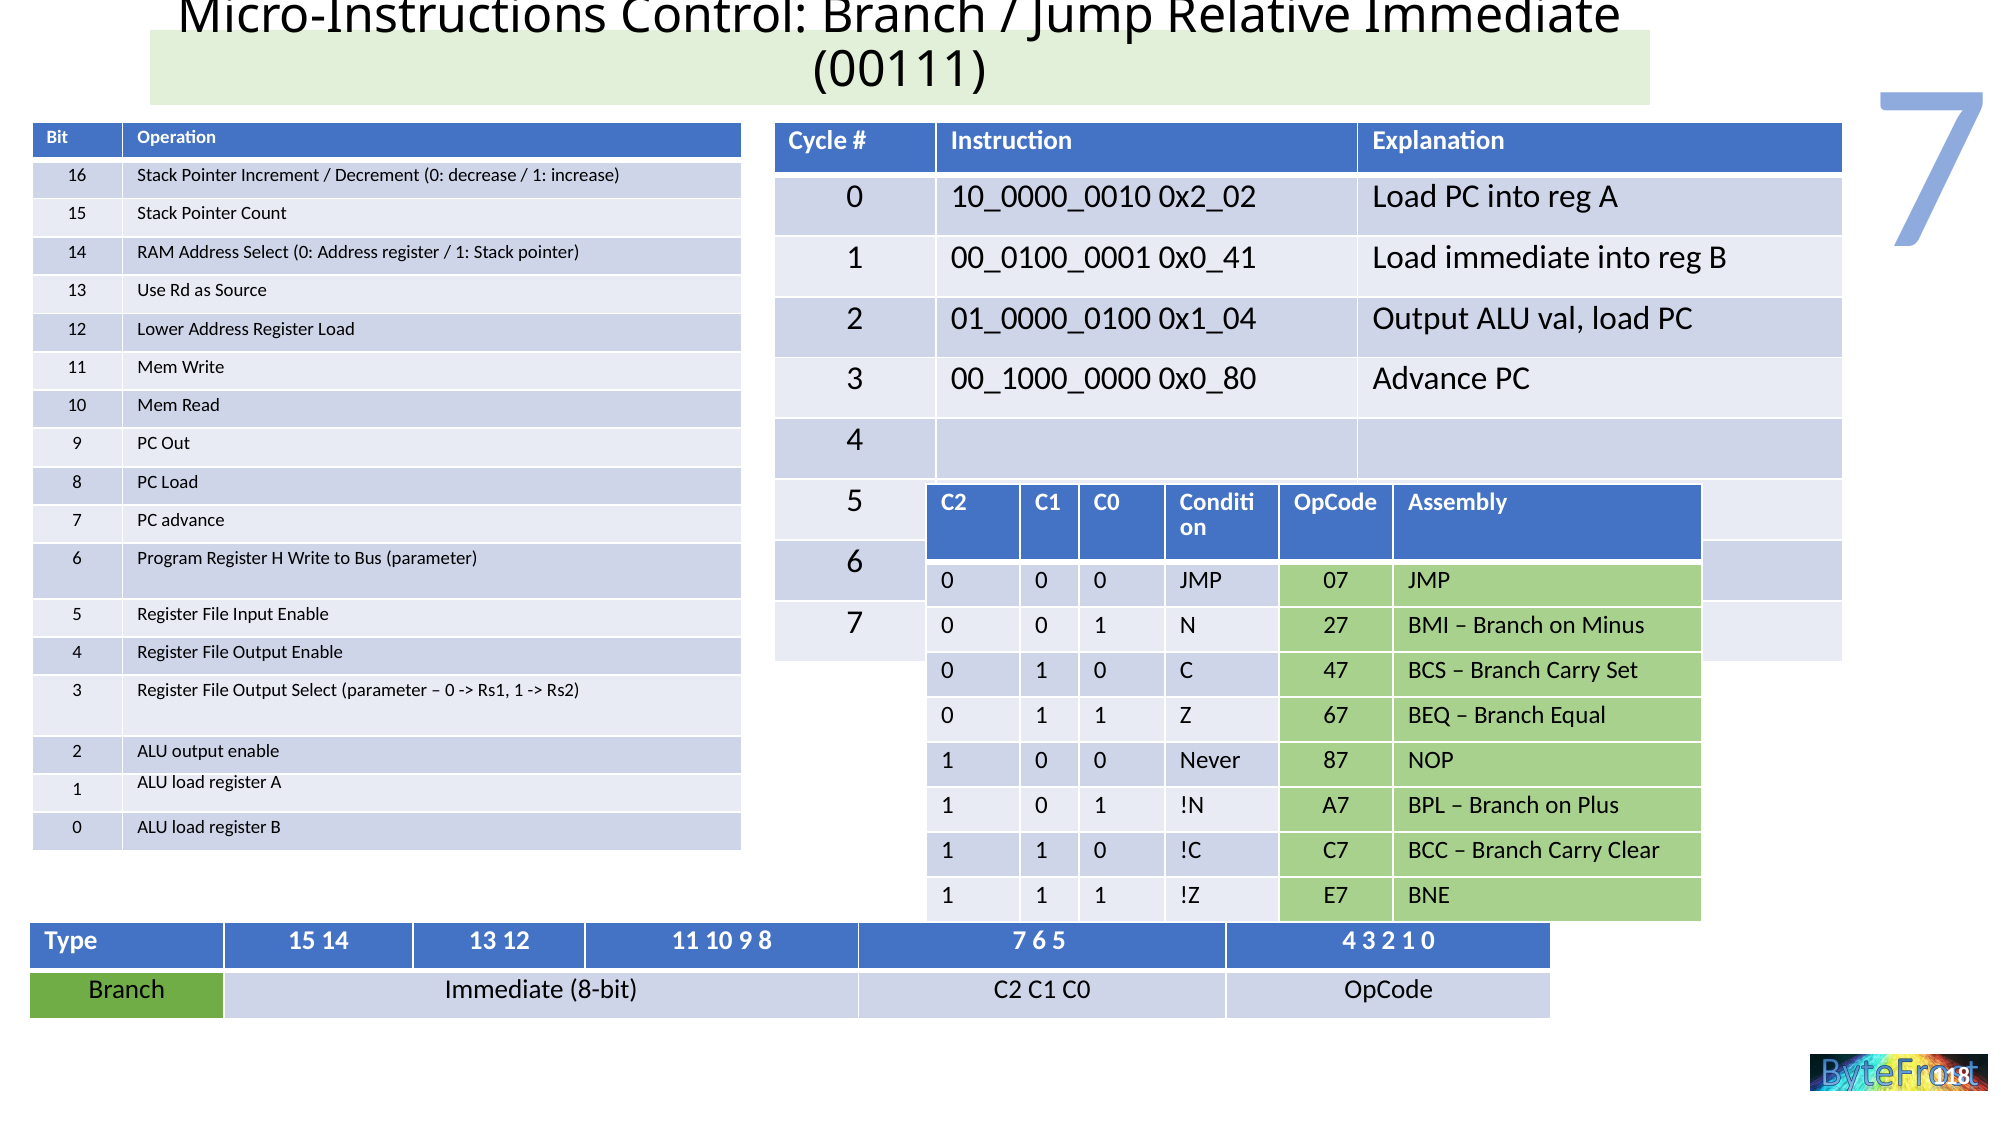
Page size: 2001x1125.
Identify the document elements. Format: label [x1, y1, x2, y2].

table_cell [1021, 743, 1078, 786]
table_cell [775, 480, 935, 539]
table_cell [1280, 743, 1392, 786]
table_cell [30, 973, 223, 1018]
table_cell [937, 237, 1357, 296]
table_cell [1394, 743, 1701, 786]
table_cell [33, 813, 122, 850]
table_cell [927, 743, 1019, 786]
table_cell [1394, 878, 1701, 921]
table_cell [937, 178, 1357, 235]
table_cell [1080, 698, 1164, 741]
table_cell [1166, 833, 1278, 876]
table_cell [123, 813, 741, 850]
table_cell [123, 163, 741, 198]
table_cell [1080, 565, 1164, 606]
table_header [859, 923, 1225, 968]
table_cell [33, 199, 122, 236]
table_cell [859, 973, 1225, 1018]
table_header [30, 923, 223, 968]
table_header [1166, 485, 1278, 559]
table_header [1358, 123, 1842, 172]
table_cell [1358, 358, 1842, 417]
table_cell [1394, 698, 1701, 741]
table_header [586, 923, 858, 968]
table_cell [1358, 419, 1842, 478]
table_cell [1227, 973, 1550, 1018]
table_cell [225, 973, 858, 1018]
table_cell [33, 506, 122, 542]
table_cell [1280, 833, 1392, 876]
table_cell [1021, 608, 1078, 651]
table_cell [123, 238, 741, 274]
table_cell [1394, 788, 1701, 831]
table_cell [1358, 178, 1842, 235]
table_cell [927, 878, 1019, 921]
table_cell [33, 775, 122, 811]
table_cell [1021, 653, 1078, 696]
table_header [937, 123, 1357, 172]
table_cell [1166, 788, 1278, 831]
table_cell [33, 238, 122, 274]
table_cell [775, 298, 935, 357]
table_cell [123, 391, 741, 427]
table_cell [33, 544, 122, 598]
table_cell [1703, 602, 1842, 661]
table_cell [33, 468, 122, 504]
table_cell [1166, 743, 1278, 786]
table_cell [123, 600, 741, 636]
table_cell [123, 276, 741, 313]
table_cell [1080, 833, 1164, 876]
table_header [1280, 485, 1392, 559]
table_cell [775, 541, 925, 600]
table_cell [775, 237, 935, 296]
text_box [1855, 0, 2000, 303]
table_cell [123, 429, 741, 466]
table_header [1021, 485, 1078, 559]
table_cell [775, 178, 935, 235]
table_header [1227, 923, 1550, 968]
table_cell [1166, 698, 1278, 741]
table_header [927, 485, 1019, 559]
table_cell [1394, 608, 1701, 651]
table_cell [775, 358, 935, 417]
table_cell [1358, 237, 1842, 296]
table_cell [123, 676, 741, 735]
table_cell [33, 276, 122, 313]
table_cell [33, 737, 122, 773]
table_cell [1280, 653, 1392, 696]
title [150, 29, 1650, 105]
table_cell [1394, 833, 1701, 876]
table_cell [33, 638, 122, 674]
table_cell [1280, 608, 1392, 651]
table_header [33, 123, 122, 157]
table_cell [1358, 480, 1842, 539]
table_cell [123, 199, 741, 236]
table_cell [937, 358, 1357, 417]
table_cell [33, 429, 122, 466]
text_box [1535, 1044, 1986, 1105]
table_cell [1021, 878, 1078, 921]
table_cell [937, 419, 1357, 478]
table_cell [1166, 608, 1278, 651]
table_cell [33, 676, 122, 735]
table_cell [1280, 565, 1392, 606]
table_cell [1080, 653, 1164, 696]
table_cell [927, 565, 1019, 606]
table_header [1394, 485, 1701, 559]
table_cell [1280, 698, 1392, 741]
table_cell [33, 391, 122, 427]
table_cell [1280, 878, 1392, 921]
table_cell [1080, 743, 1164, 786]
table_cell [1166, 653, 1278, 696]
table_cell [927, 608, 1019, 651]
table_header [1080, 485, 1164, 559]
table_cell [937, 298, 1357, 357]
table_cell [33, 353, 122, 389]
table_cell [1021, 788, 1078, 831]
table_cell [1394, 653, 1701, 696]
table_cell [775, 419, 935, 478]
table_cell [123, 506, 741, 542]
table_header [775, 123, 935, 172]
table_cell [123, 544, 741, 598]
table_cell [927, 653, 1019, 696]
table_cell [123, 468, 741, 504]
table_cell [1394, 565, 1701, 606]
table_header [225, 923, 412, 968]
table_cell [1280, 788, 1392, 831]
table_cell [123, 775, 741, 811]
table_cell [33, 314, 122, 351]
table_cell [1080, 788, 1164, 831]
table_cell [1080, 608, 1164, 651]
table_cell [123, 314, 741, 351]
table_cell [1358, 298, 1842, 357]
table_cell [33, 600, 122, 636]
table_cell [927, 833, 1019, 876]
picture [1810, 1054, 1988, 1091]
table_cell [33, 163, 122, 198]
table_cell [123, 353, 741, 389]
table_cell [1021, 565, 1078, 606]
table_header [123, 123, 741, 157]
table_cell [927, 698, 1019, 741]
table_cell [1166, 878, 1278, 921]
table_cell [123, 737, 741, 773]
table_cell [1703, 541, 1842, 600]
table_cell [927, 788, 1019, 831]
table_cell [775, 602, 925, 661]
table_header [414, 923, 584, 968]
table_cell [1080, 878, 1164, 921]
table_cell [1021, 698, 1078, 741]
table_cell [1021, 833, 1078, 876]
table_cell [123, 638, 741, 674]
table_cell [1166, 565, 1278, 606]
